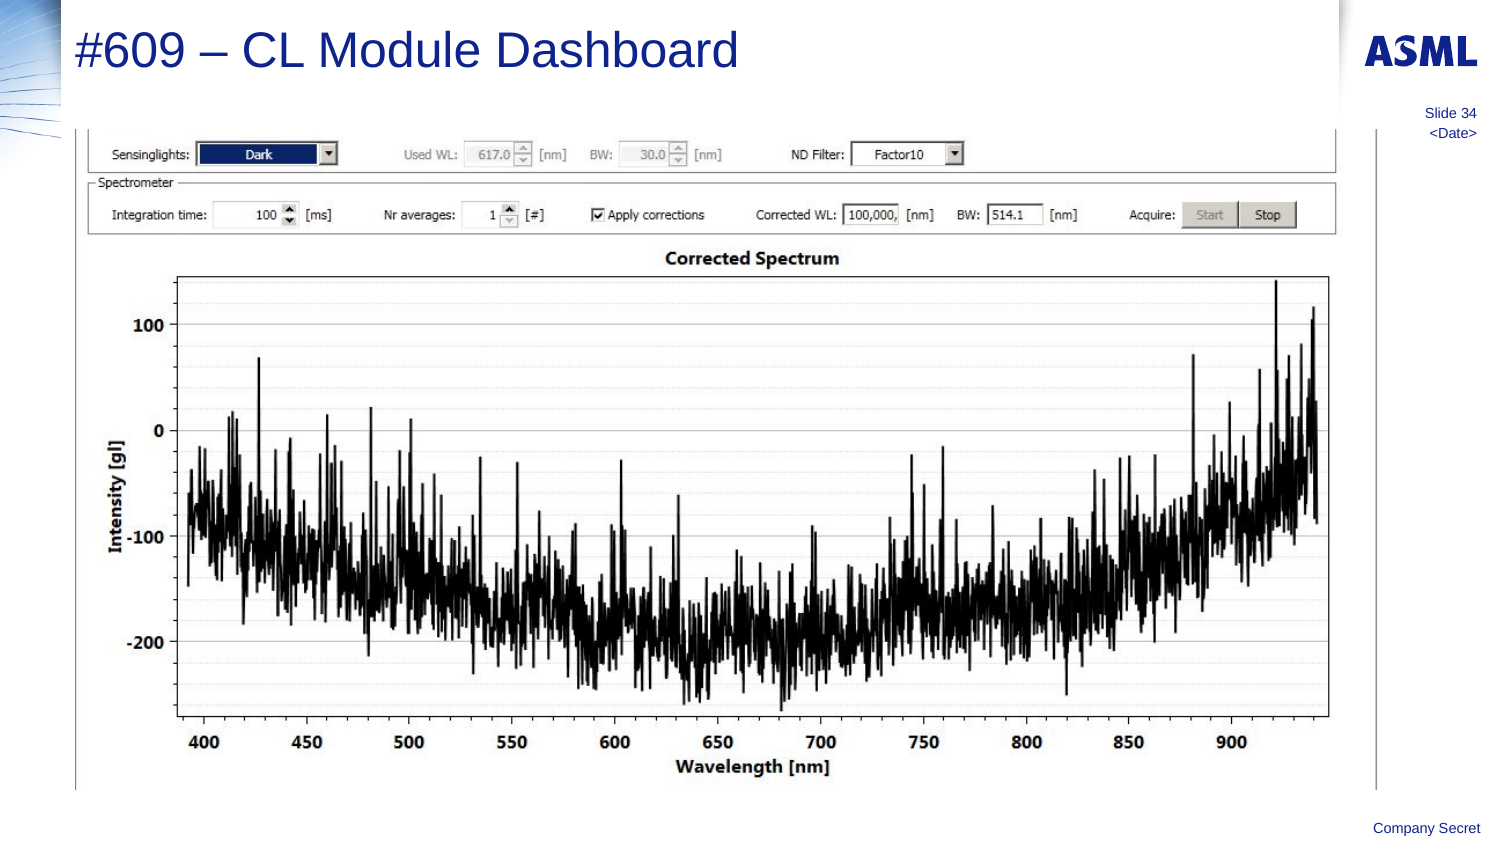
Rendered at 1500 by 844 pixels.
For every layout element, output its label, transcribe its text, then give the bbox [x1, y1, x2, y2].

picture [74, 0, 1378, 844]
slide_number <Date> [1353, 126, 1477, 142]
slide_number Slide 34 [1353, 105, 1477, 121]
picture [0, 0, 61, 844]
title #609 – CL Module Dashboard [75, 17, 1324, 72]
